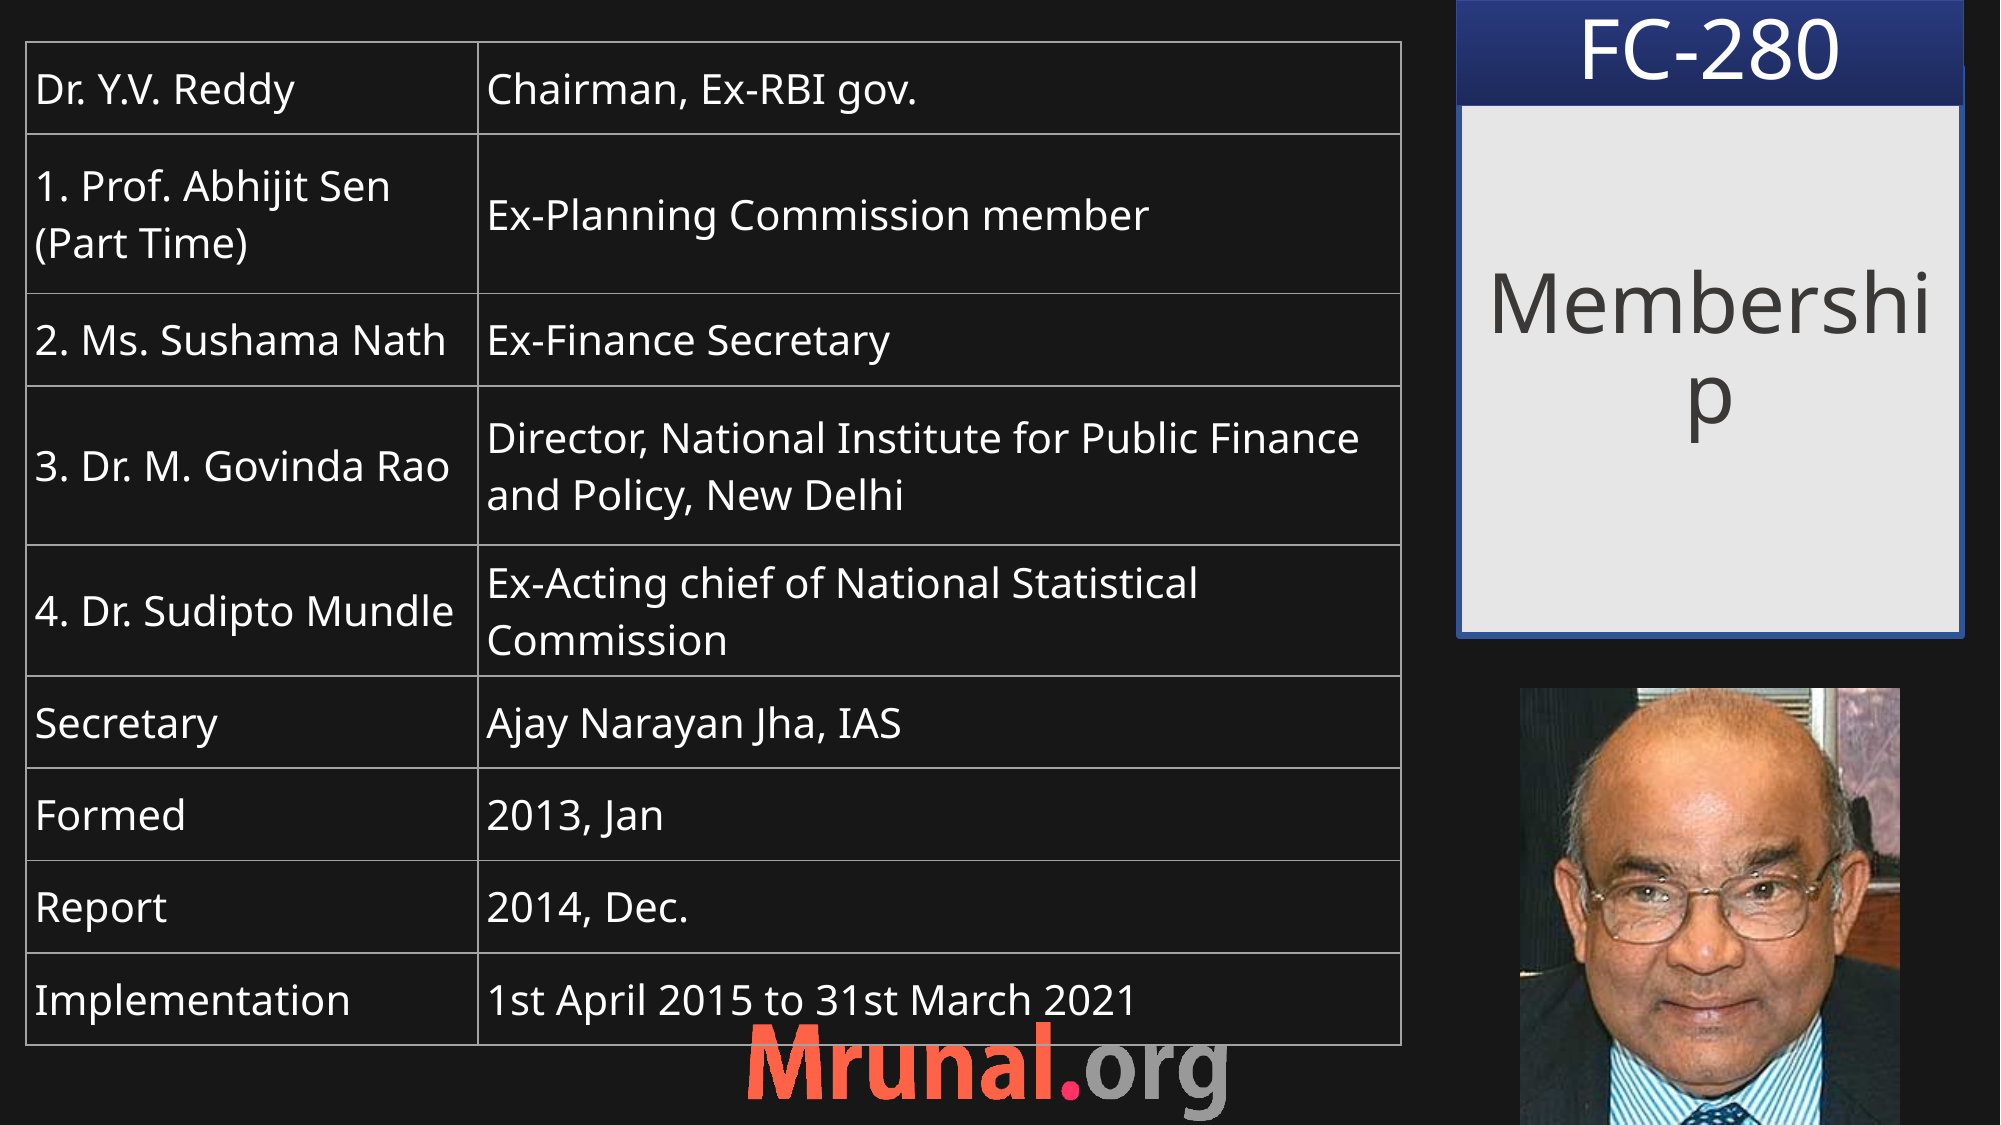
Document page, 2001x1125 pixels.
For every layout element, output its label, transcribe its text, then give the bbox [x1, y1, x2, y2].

table_cell 2. Ms. Sushama Nath [27, 294, 477, 385]
table_cell 3. Dr. M. Govinda Rao [27, 387, 477, 544]
table_cell Formed [27, 769, 477, 860]
table_cell Implementation [27, 954, 477, 1044]
table_header Dr. Y.V. Reddy [27, 43, 477, 133]
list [1519, 688, 1901, 1125]
table_cell Ex-Finance Secretary [479, 294, 1400, 385]
list FC-280 [1456, 0, 1964, 106]
picture [741, 1046, 1230, 1125]
table_cell Report [27, 861, 477, 952]
table_cell Secretary [27, 677, 477, 767]
table_cell 1. Prof. Abhijit Sen (Part Time) [27, 135, 477, 293]
table_cell Ex-Planning Commission member [479, 135, 1400, 293]
table_cell Ex-Acting chief of National Statistical Commission [479, 546, 1400, 675]
table_cell 2014, Dec. [479, 861, 1400, 952]
table_cell 1st April 2015 to 31st March 2021 [479, 954, 1400, 1044]
table_header Chairman, Ex-RBI gov. [479, 43, 1400, 133]
table_cell Director, National Institute for Public Finance and Policy, New Delhi [479, 387, 1400, 544]
table_cell Ajay Narayan Jha, IAS [479, 677, 1400, 767]
title Membership [1456, 65, 1965, 639]
table_cell 2013, Jan [479, 769, 1400, 860]
table_cell 4. Dr. Sudipto Mundle [27, 546, 477, 675]
